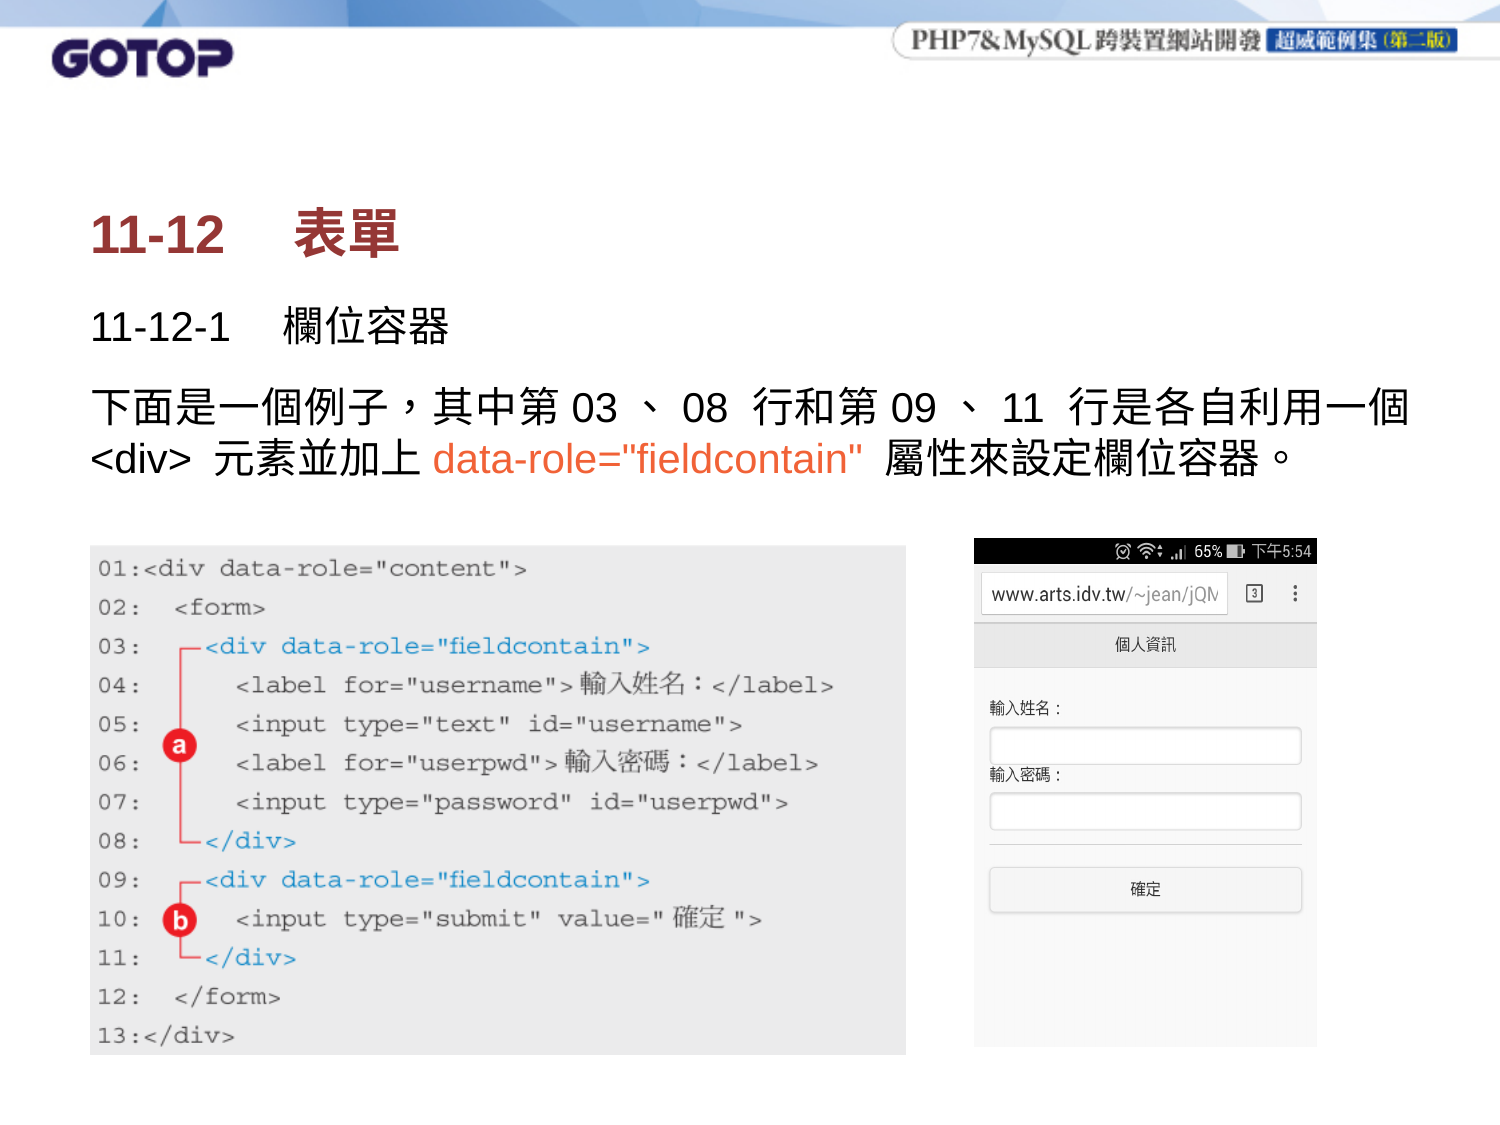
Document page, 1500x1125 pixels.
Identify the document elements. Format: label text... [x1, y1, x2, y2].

list 11-12-1 欄位容器 下面是一個例子，其中第03、08 行和第09、11 行是各自利用一個 <div> 元素並加上data-role="ﬁeldcontain" 屬性來設定欄位容器。 [74, 292, 1426, 1036]
title 11-12 表單 [74, 171, 1426, 292]
picture [0, 0, 1500, 1125]
